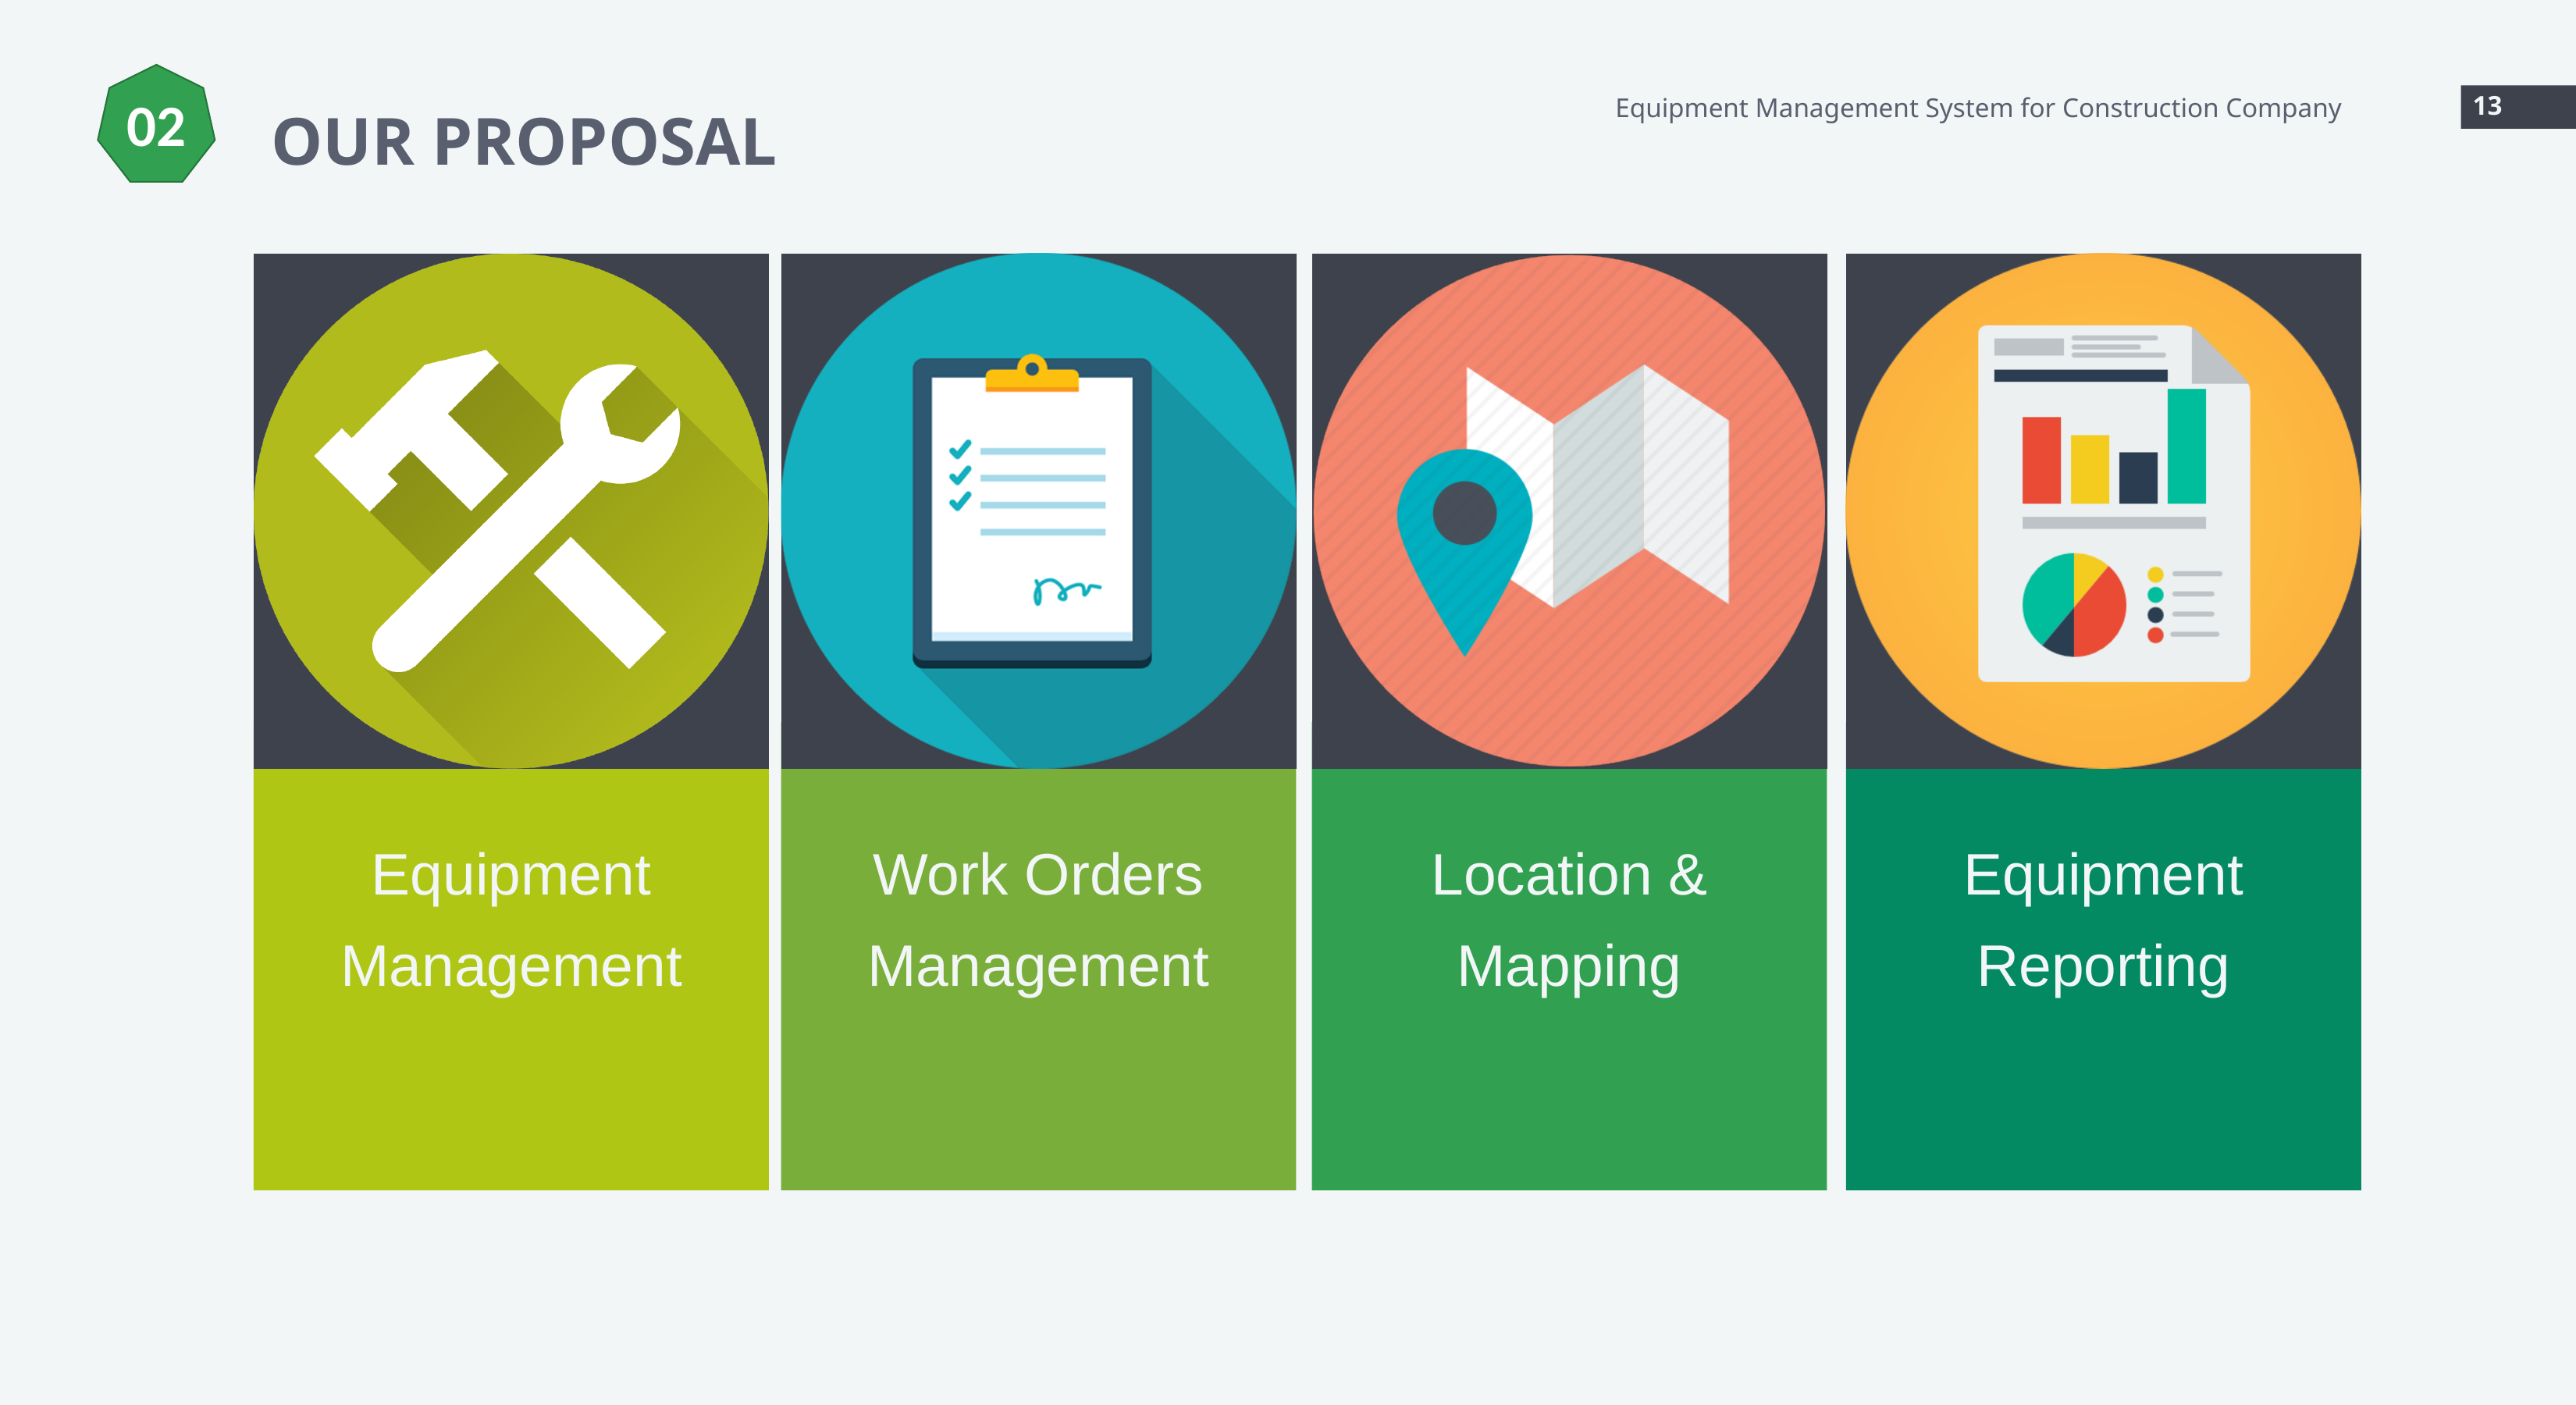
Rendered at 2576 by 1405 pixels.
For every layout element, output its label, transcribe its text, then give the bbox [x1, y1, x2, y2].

picture [1311, 253, 1827, 769]
text_box [1845, 721, 2362, 1191]
text_box Location & Mapping [1331, 809, 1808, 1005]
footer Equipment Management System for Construction Company [1485, 69, 2355, 145]
picture [781, 253, 1297, 769]
picture [1845, 253, 2361, 769]
text_box Equipment Management [273, 809, 749, 1005]
text_box [780, 721, 1297, 1191]
text_box OUR PROPOSAL [259, 71, 977, 184]
picture [253, 253, 769, 769]
text_box Work Orders Management [800, 809, 1277, 1005]
text_box Equipment Reporting [1866, 809, 2342, 1005]
slide_number 13 [2460, 69, 2576, 145]
text_box [1311, 721, 1828, 1191]
text_box 02 [97, 63, 216, 183]
text_box [253, 721, 770, 1191]
